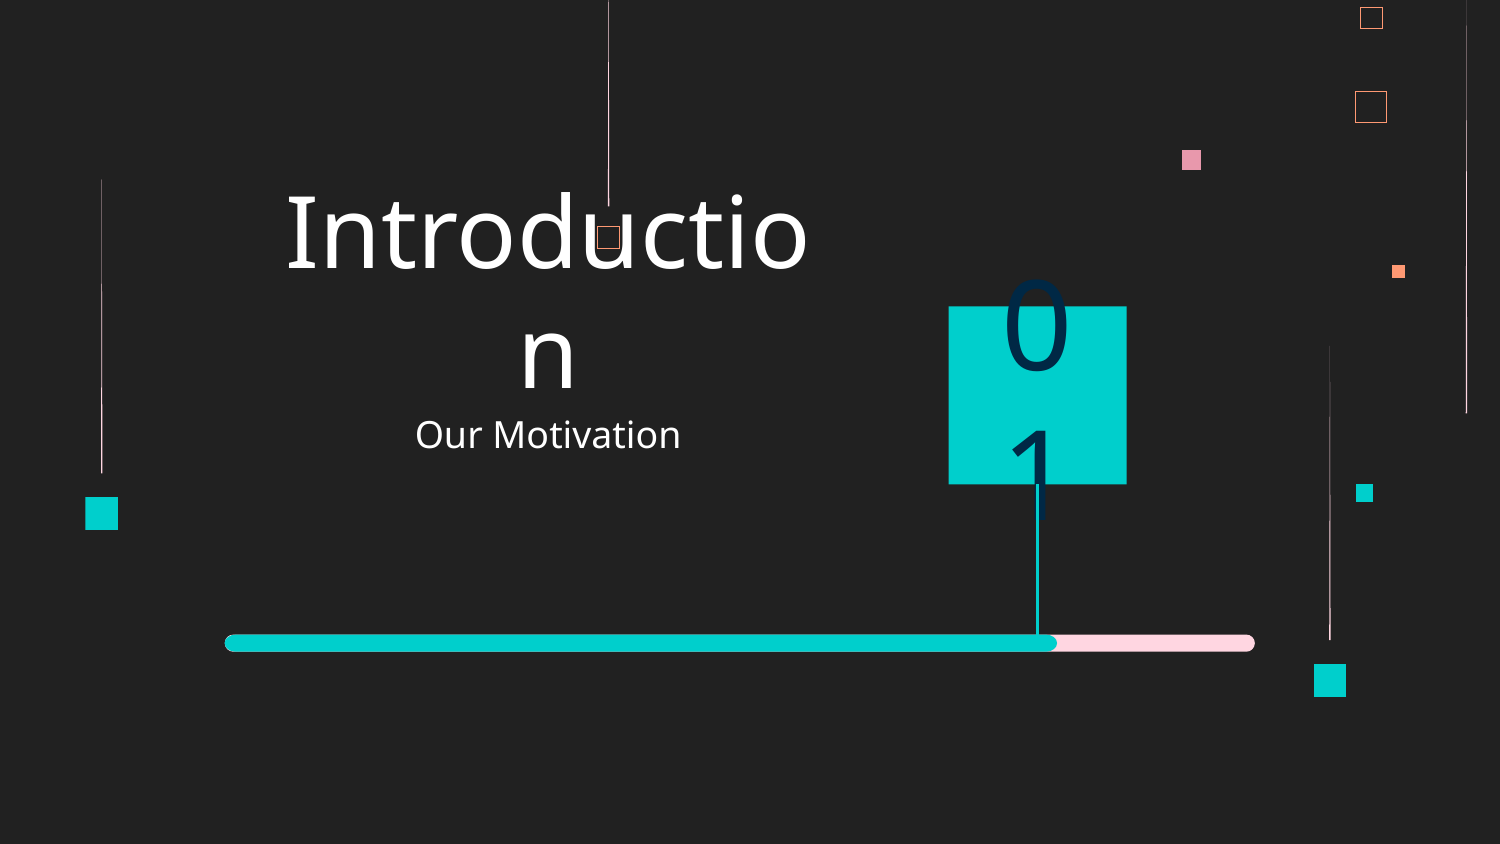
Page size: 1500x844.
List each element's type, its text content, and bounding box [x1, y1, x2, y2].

title Introduction [241, 285, 855, 424]
text_box [224, 634, 1058, 652]
title 01 [957, 348, 1119, 443]
text_box [948, 306, 1127, 485]
subtitle Our Motivation [293, 396, 803, 569]
text_box [1049, 634, 1255, 652]
